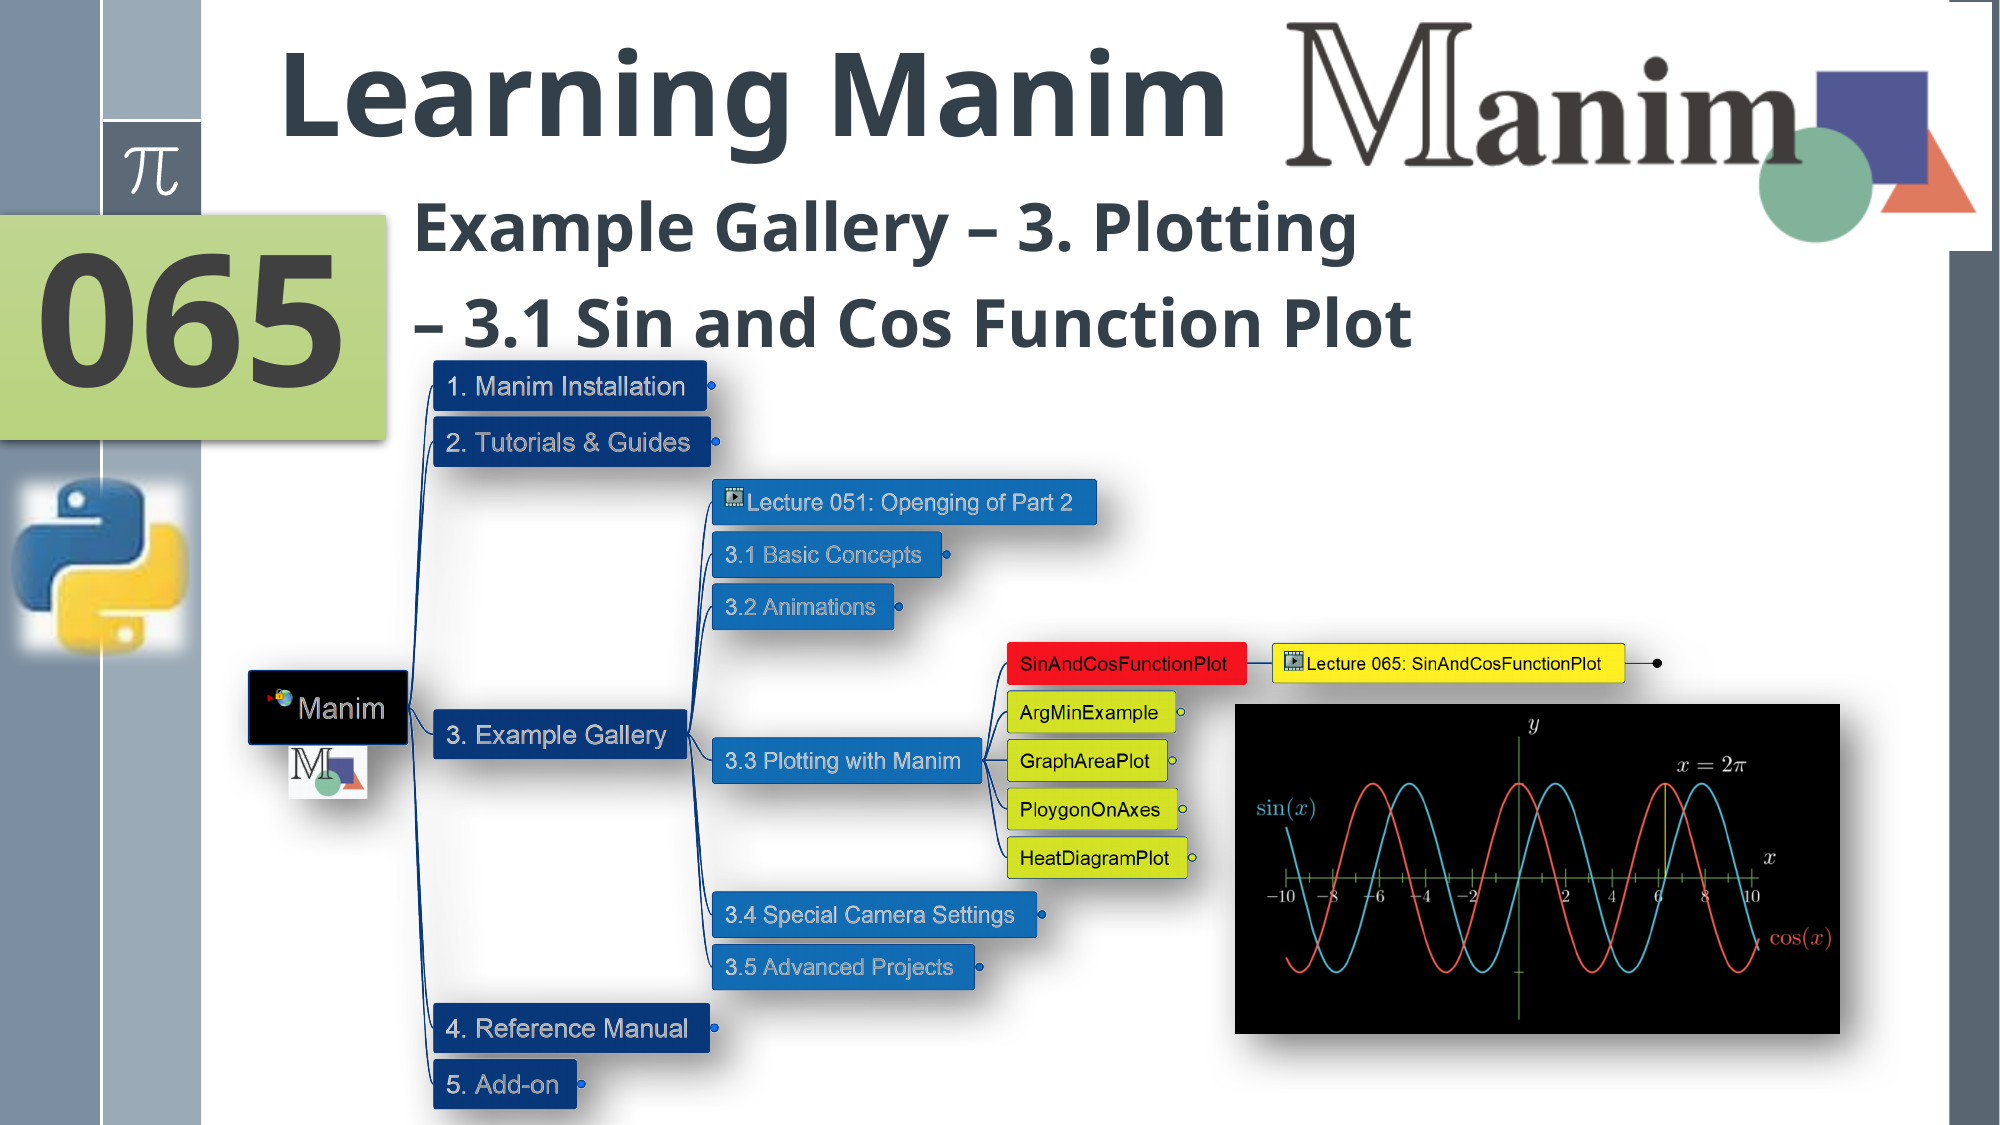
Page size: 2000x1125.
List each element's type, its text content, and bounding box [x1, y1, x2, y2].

picture [1274, 2, 1992, 251]
text_box Example Gallery – 3. Plotting – 3.1 Sin and Cos Function Plot [397, 160, 1756, 369]
text_box 065 [0, 215, 386, 440]
picture [243, 356, 1840, 1112]
picture [3, 465, 202, 669]
title Learning Manim [261, 13, 1274, 185]
